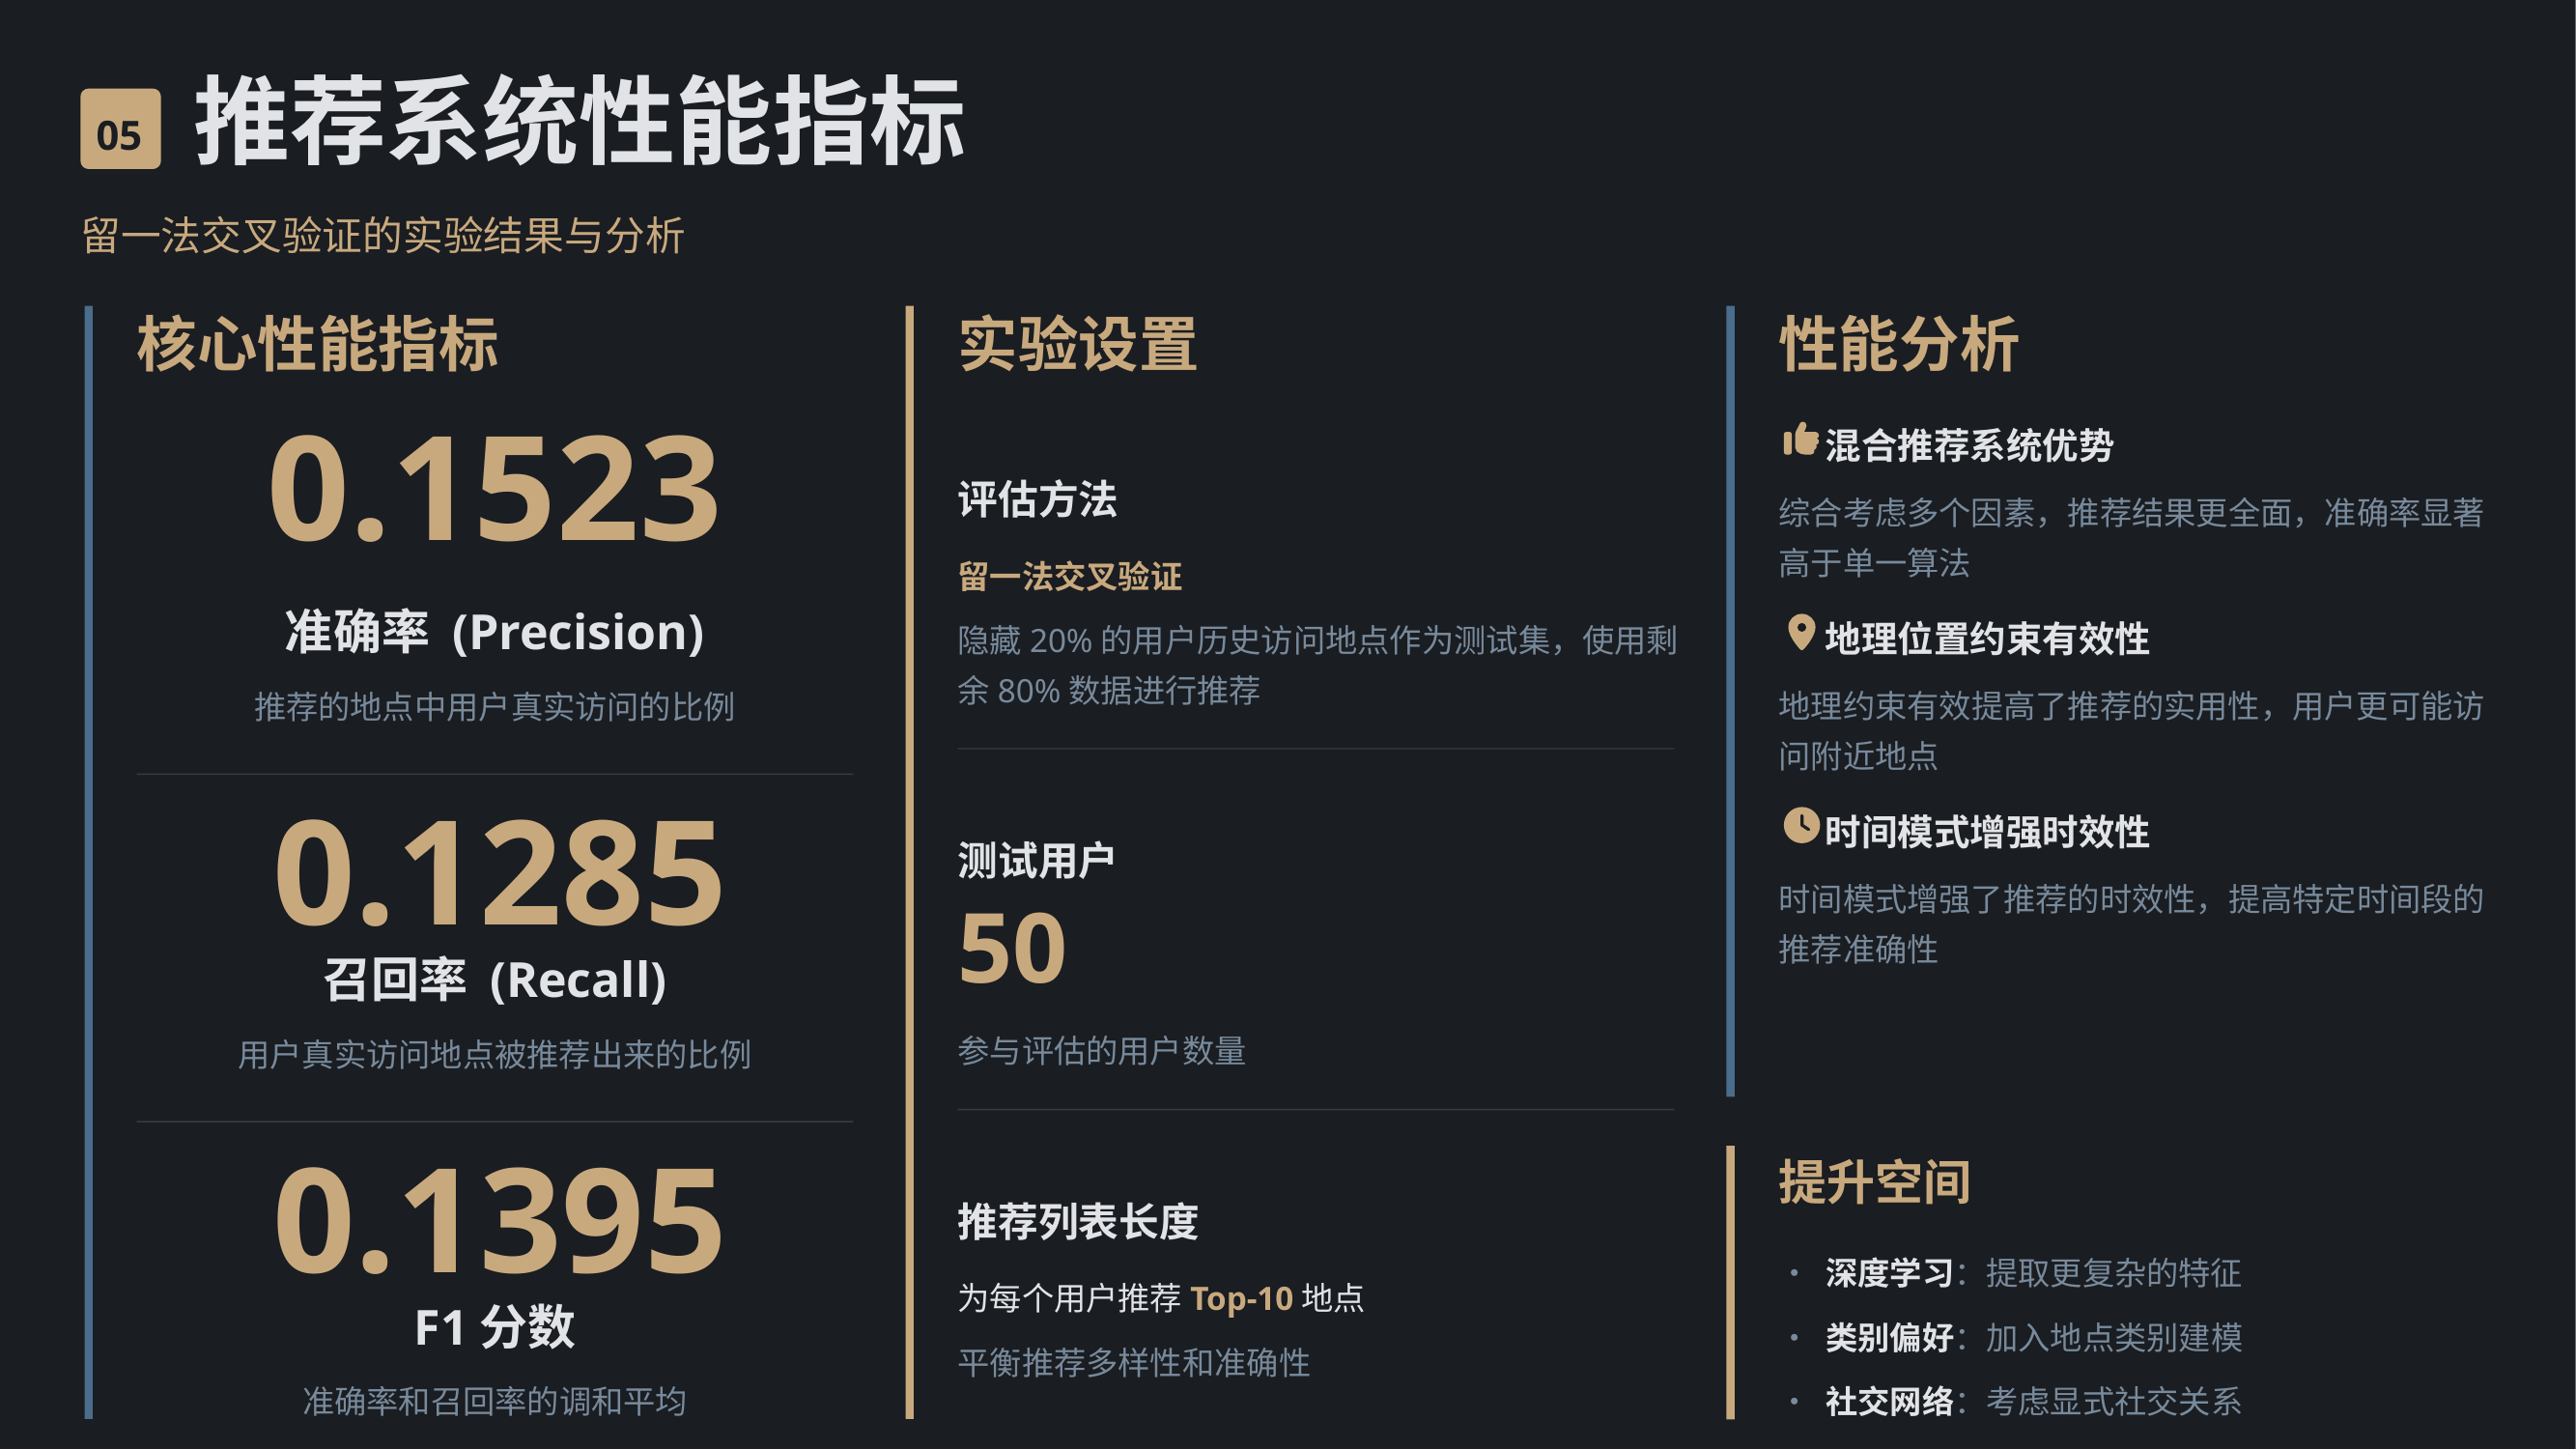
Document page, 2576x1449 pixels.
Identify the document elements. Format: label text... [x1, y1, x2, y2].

text_box 0.1523 [100, 426, 890, 572]
text_box 召回率 (Recall) [125, 943, 865, 1009]
text_box 为每个用户推荐Top-10地点 [957, 1267, 1690, 1317]
text_box [80, 88, 161, 169]
text_box 05 [96, 100, 165, 157]
text_box 提升空间 [1778, 1146, 2520, 1210]
text_box [1726, 1146, 1735, 1420]
text_box [84, 305, 93, 1419]
text_box 综合考虑多个因素，推荐结果更全面，准确率显著高于单一算法 [1778, 483, 2511, 580]
text_box 留一法交叉验证 [957, 549, 1200, 592]
text_box 性能分析 [1778, 305, 2526, 379]
text_box [905, 305, 914, 1419]
text_box 准确率和召回率的调和平均 [128, 1371, 862, 1420]
text_box • 社交网络：考虑显式社交关系 [1778, 1371, 2511, 1420]
text_box 推荐系统性能指标 [193, 80, 1014, 178]
text_box [1795, 421, 1820, 455]
text_box 0.1285 [105, 810, 894, 956]
text_box 地理位置约束有效性 [1825, 603, 2514, 661]
text_box • 深度学习：提取更复杂的特征 [1778, 1242, 2511, 1292]
text_box 评估方法 [957, 465, 1695, 523]
text_box • 类别偏好：加入地点类别建模 [1778, 1306, 2511, 1355]
text_box 时间模式增强了推荐的时效性，提高特定时间段的推荐准确性 [1778, 869, 2511, 966]
text_box 隐藏20%的用户历史访问地点作为测试集，使用剩余80%数据进行推荐 [957, 610, 1690, 707]
text_box 留一法交叉验证的实验结果与分析 [80, 201, 2516, 258]
text_box 0.1395 [105, 1158, 894, 1304]
text_box [1783, 807, 1821, 843]
text_box 地理约束有效提高了推荐的实用性，用户更可能访问附近地点 [1778, 675, 2511, 773]
text_box [1788, 613, 1816, 651]
text_box [1726, 305, 1735, 1097]
text_box 参与评估的用户数量 [957, 1019, 1690, 1068]
text_box 混合推荐系统优势 [1825, 410, 2514, 468]
text_box 推荐列表长度 [957, 1187, 1695, 1244]
text_box 核心性能指标 [136, 305, 884, 379]
text_box F1分数 [125, 1291, 865, 1355]
text_box 测试用户 [957, 826, 1695, 883]
text_box 平衡推荐多样性和准确性 [957, 1332, 1690, 1381]
text_box [1783, 432, 1793, 455]
text_box 用户真实访问地点被推荐出来的比例 [128, 1023, 862, 1072]
text_box 实验设置 [957, 305, 1705, 379]
text_box 推荐的地点中用户真实访问的比例 [128, 675, 862, 724]
text_box 50 [957, 906, 1723, 1004]
text_box 时间模式增强时效性 [1825, 796, 2514, 854]
text_box 准确率 (Precision) [125, 595, 865, 661]
